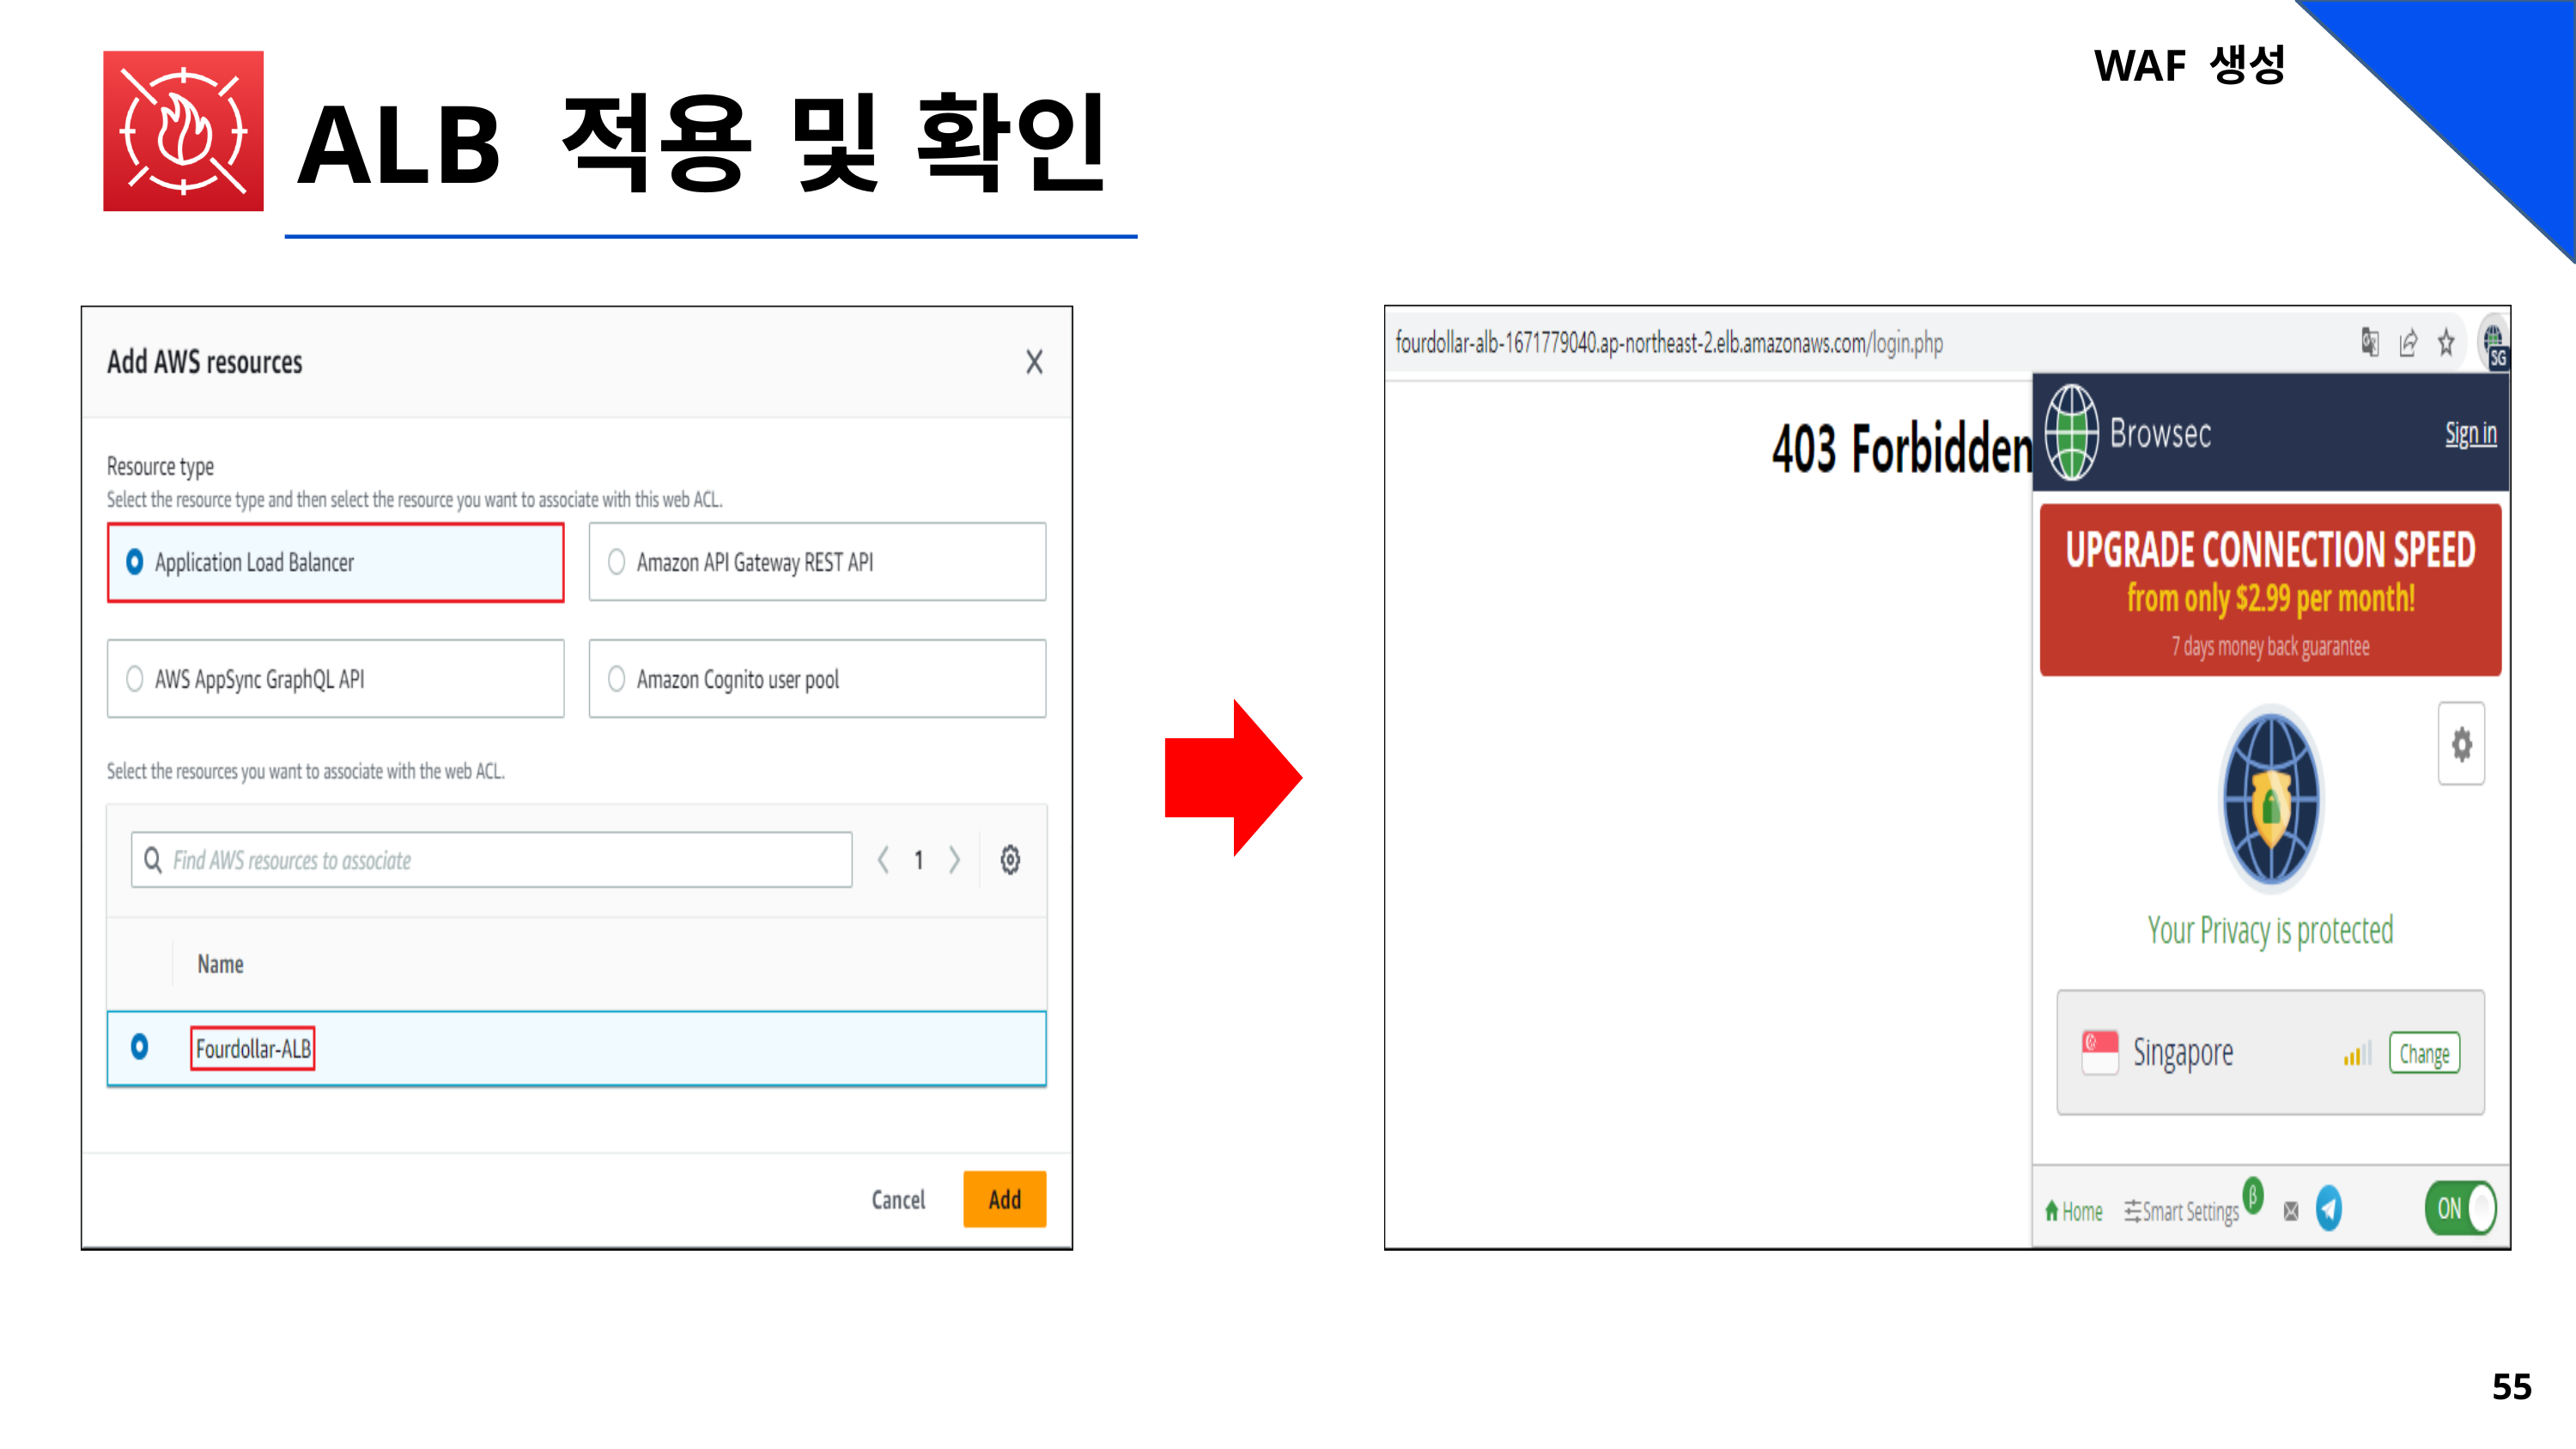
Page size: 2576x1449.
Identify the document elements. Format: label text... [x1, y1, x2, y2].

text_box ALB 적용 및 확인 [288, 70, 1514, 211]
picture [80, 305, 1074, 1251]
text_box [1163, 697, 1304, 859]
picture [82, 29, 285, 233]
text_box WAF 생성 [2081, 31, 2453, 96]
text_box [2294, 0, 2576, 264]
picture [1384, 305, 2512, 1251]
text_box 55 [2479, 1357, 2576, 1413]
